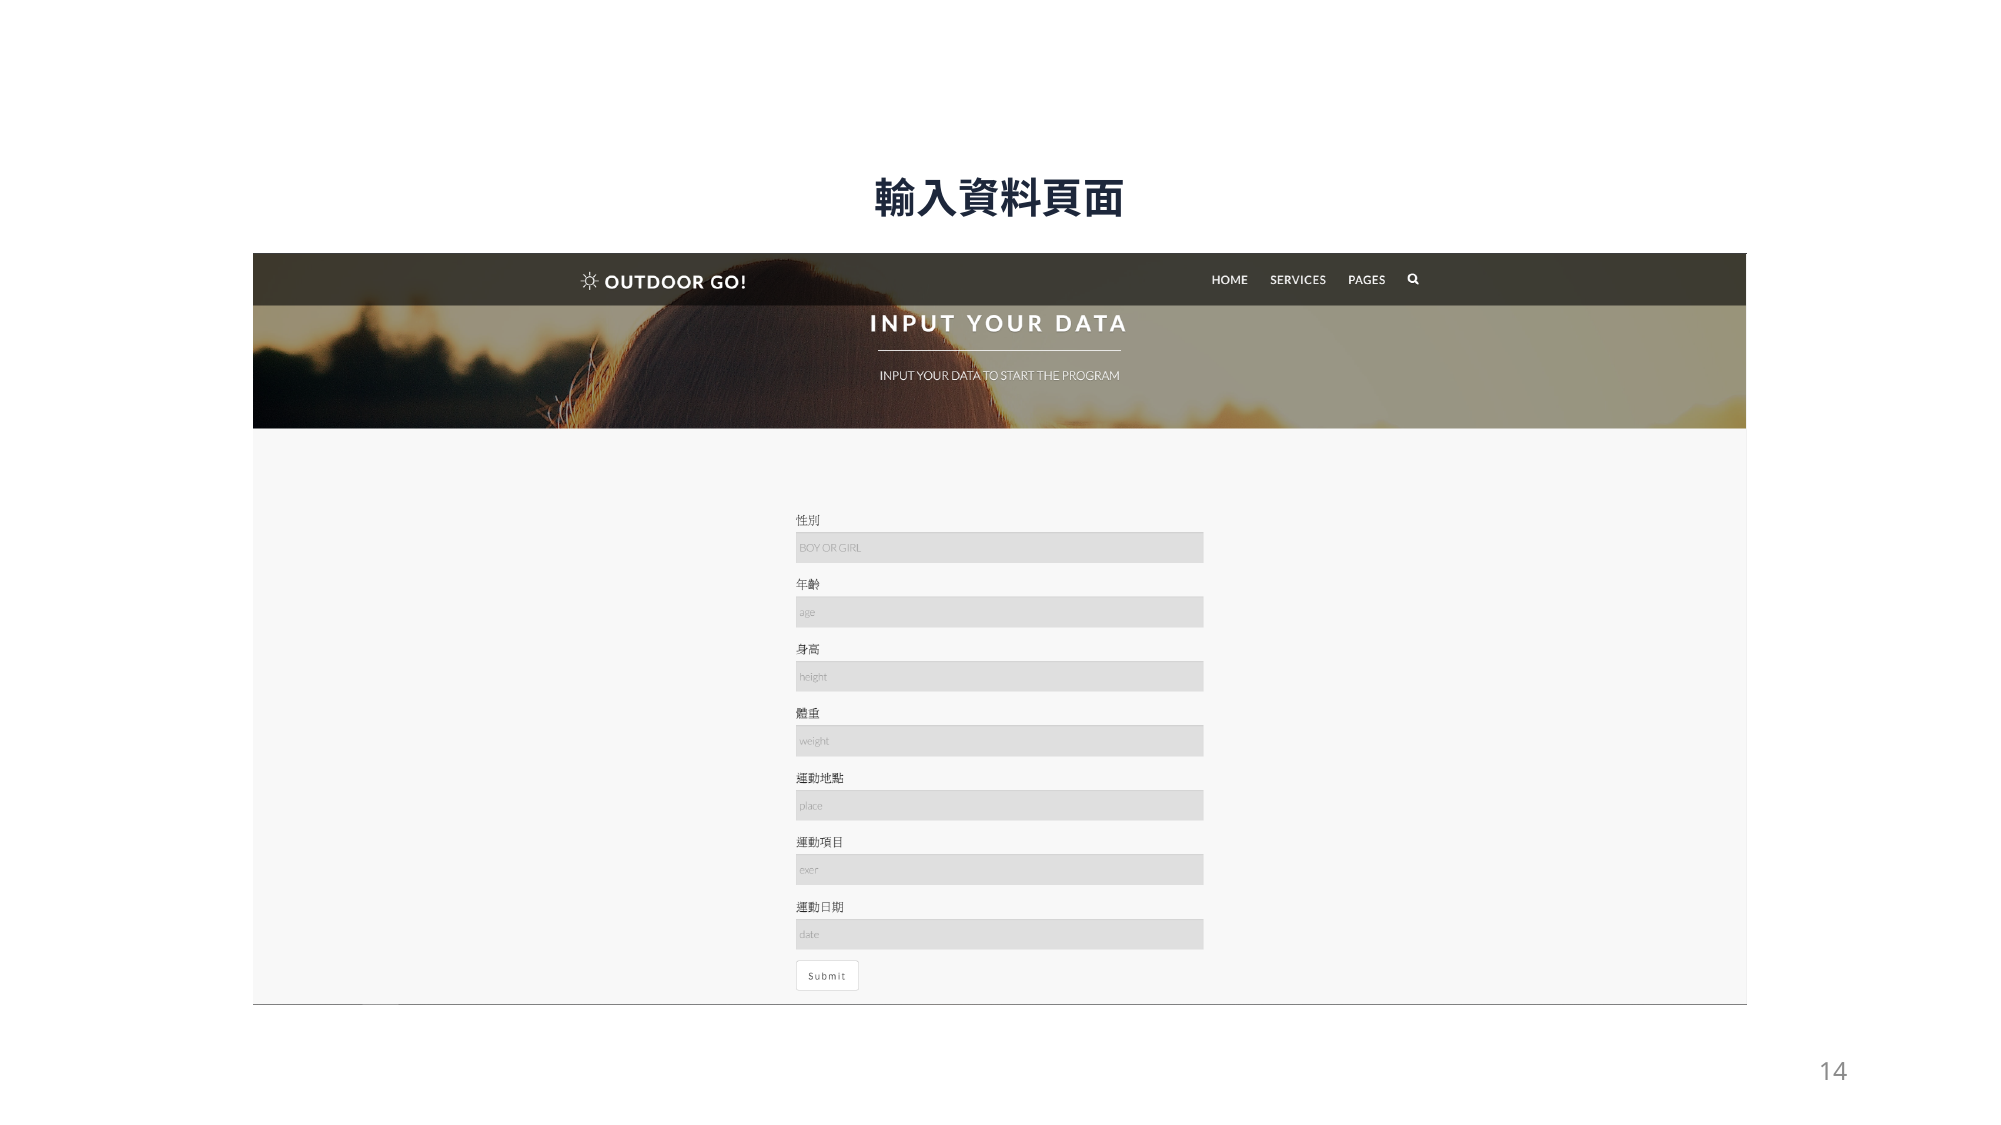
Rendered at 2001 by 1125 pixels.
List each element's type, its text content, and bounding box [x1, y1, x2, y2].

text_box 輸入資料頁面 [694, 154, 1306, 230]
slide_number 14 [1412, 1042, 1863, 1103]
picture [253, 253, 1747, 1005]
